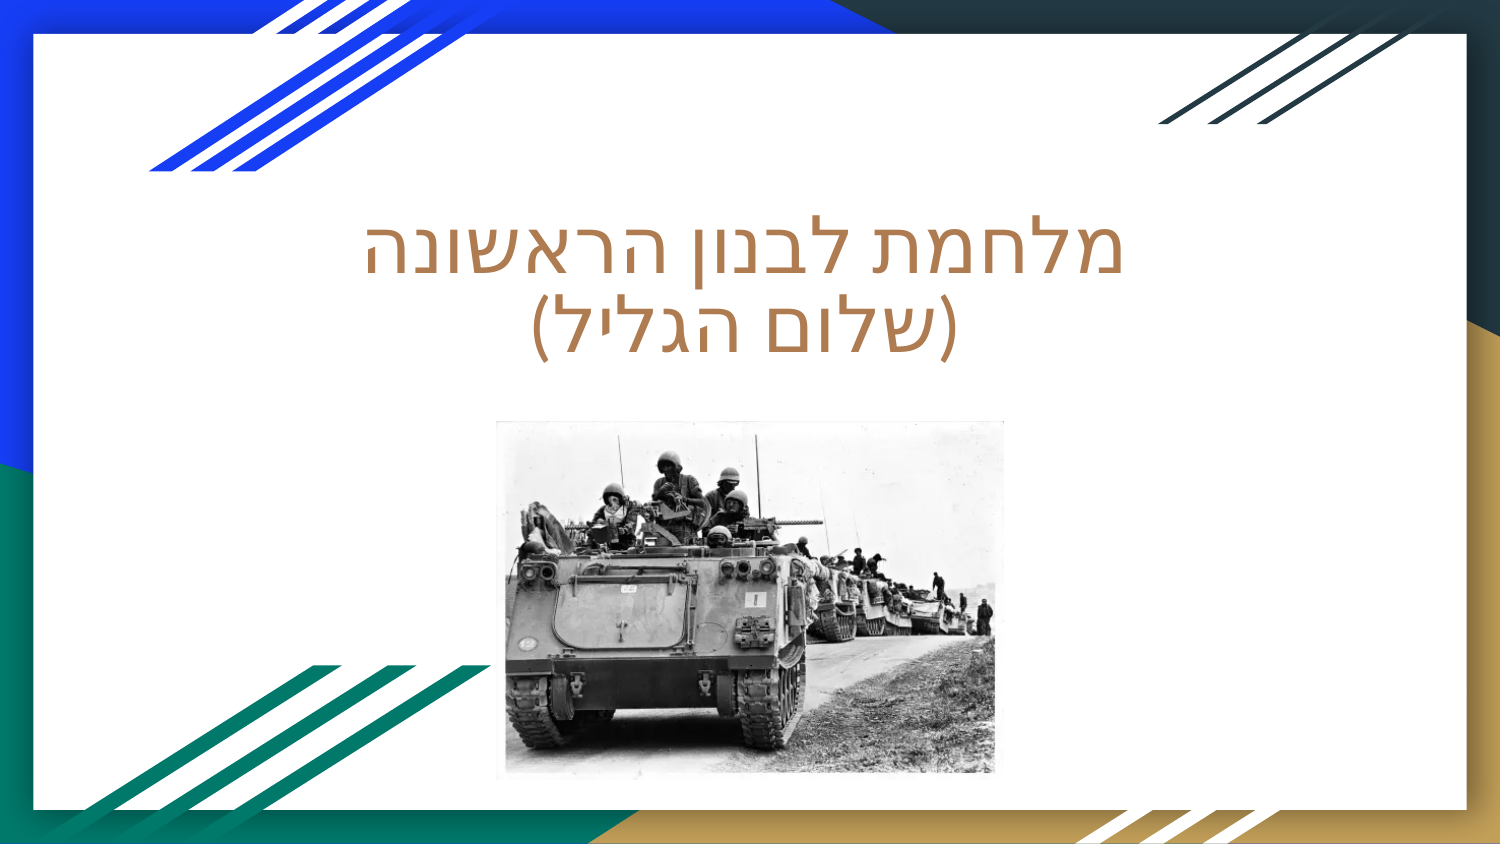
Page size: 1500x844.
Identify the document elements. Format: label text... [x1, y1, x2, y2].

title מלחמת לבנון הראשונה (שלום הגליל) [304, 174, 1185, 412]
picture [496, 421, 1004, 780]
